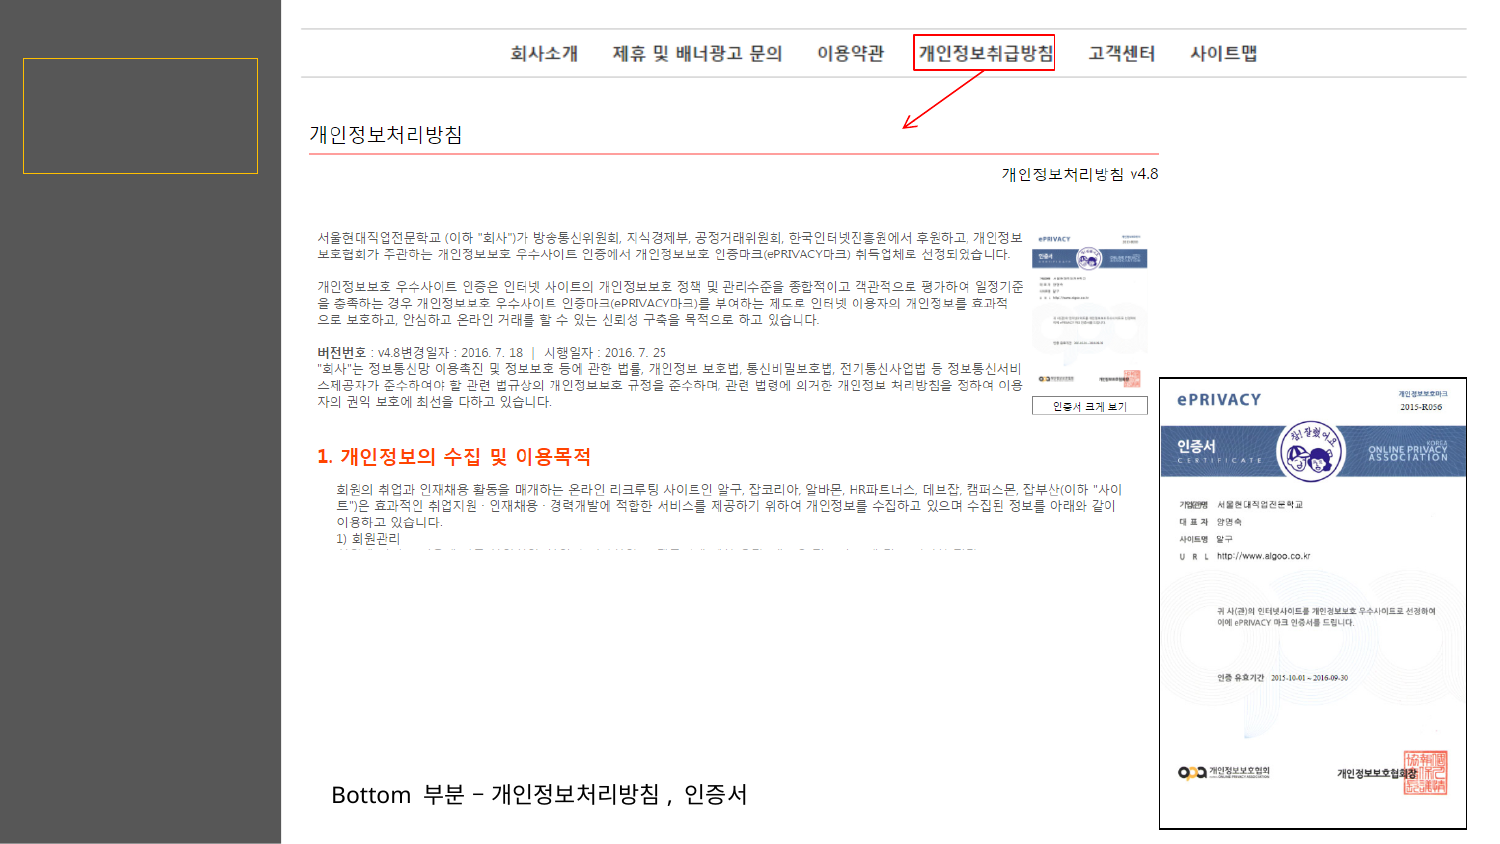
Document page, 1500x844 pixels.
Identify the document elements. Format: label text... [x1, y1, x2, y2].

text_box [0, 0, 283, 844]
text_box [913, 58, 973, 141]
text_box 메인페이지 [23, 140, 258, 191]
text_box 5-2 스토리보드 [23, 58, 258, 140]
picture [292, 11, 1488, 94]
text_box Bottom 부분 – 개인정보처리방침, 인증서 [316, 773, 1008, 816]
picture [304, 116, 1467, 829]
